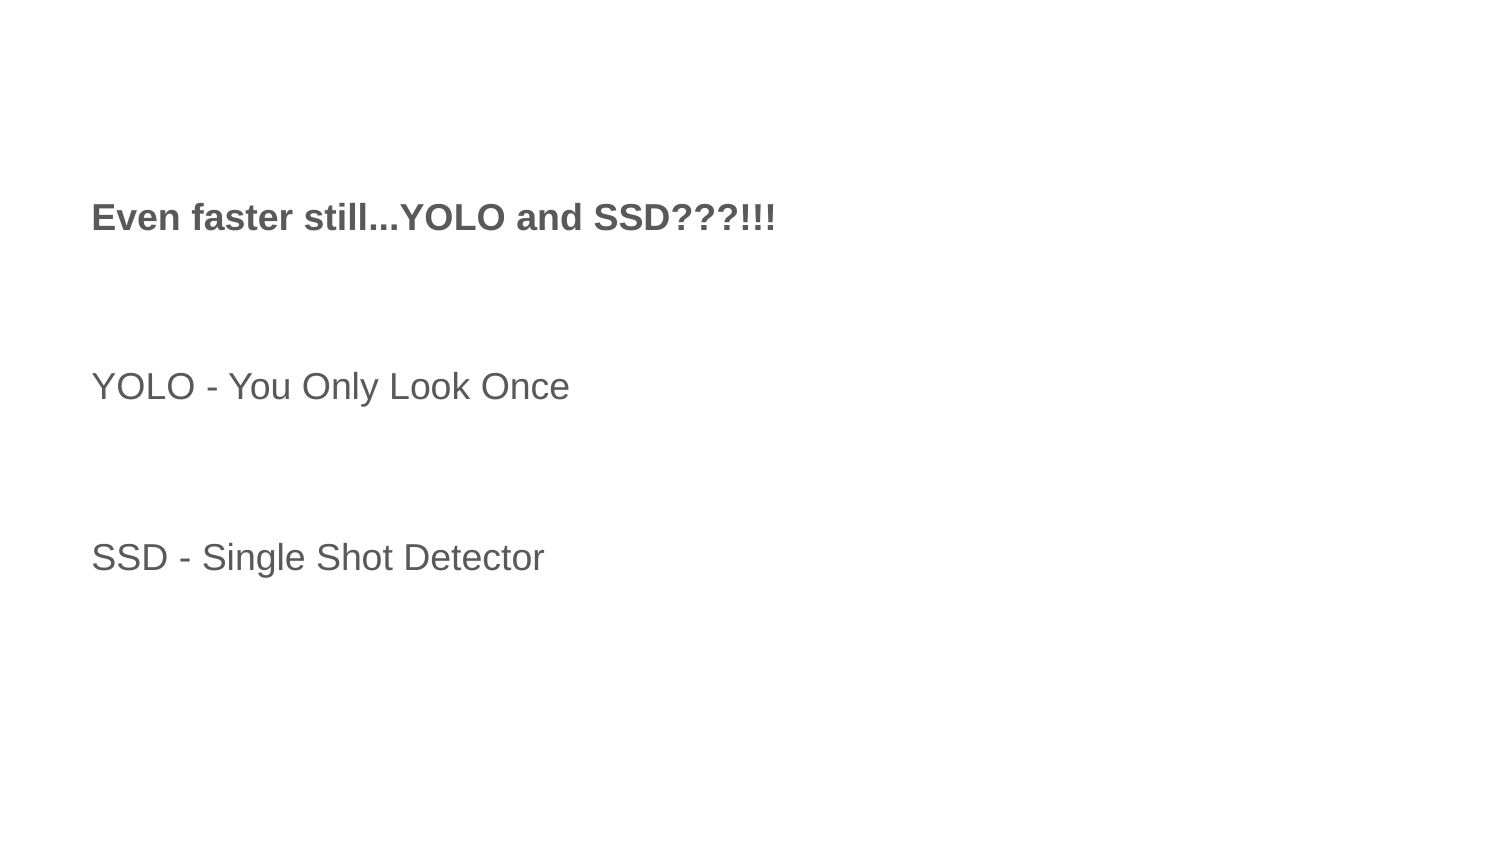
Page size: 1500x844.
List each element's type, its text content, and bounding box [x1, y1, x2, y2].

list Even faster still...YOLO and SSD???!!! YOLO - You Only Look Once SSD - Single Shot Detector [76, 170, 1475, 732]
